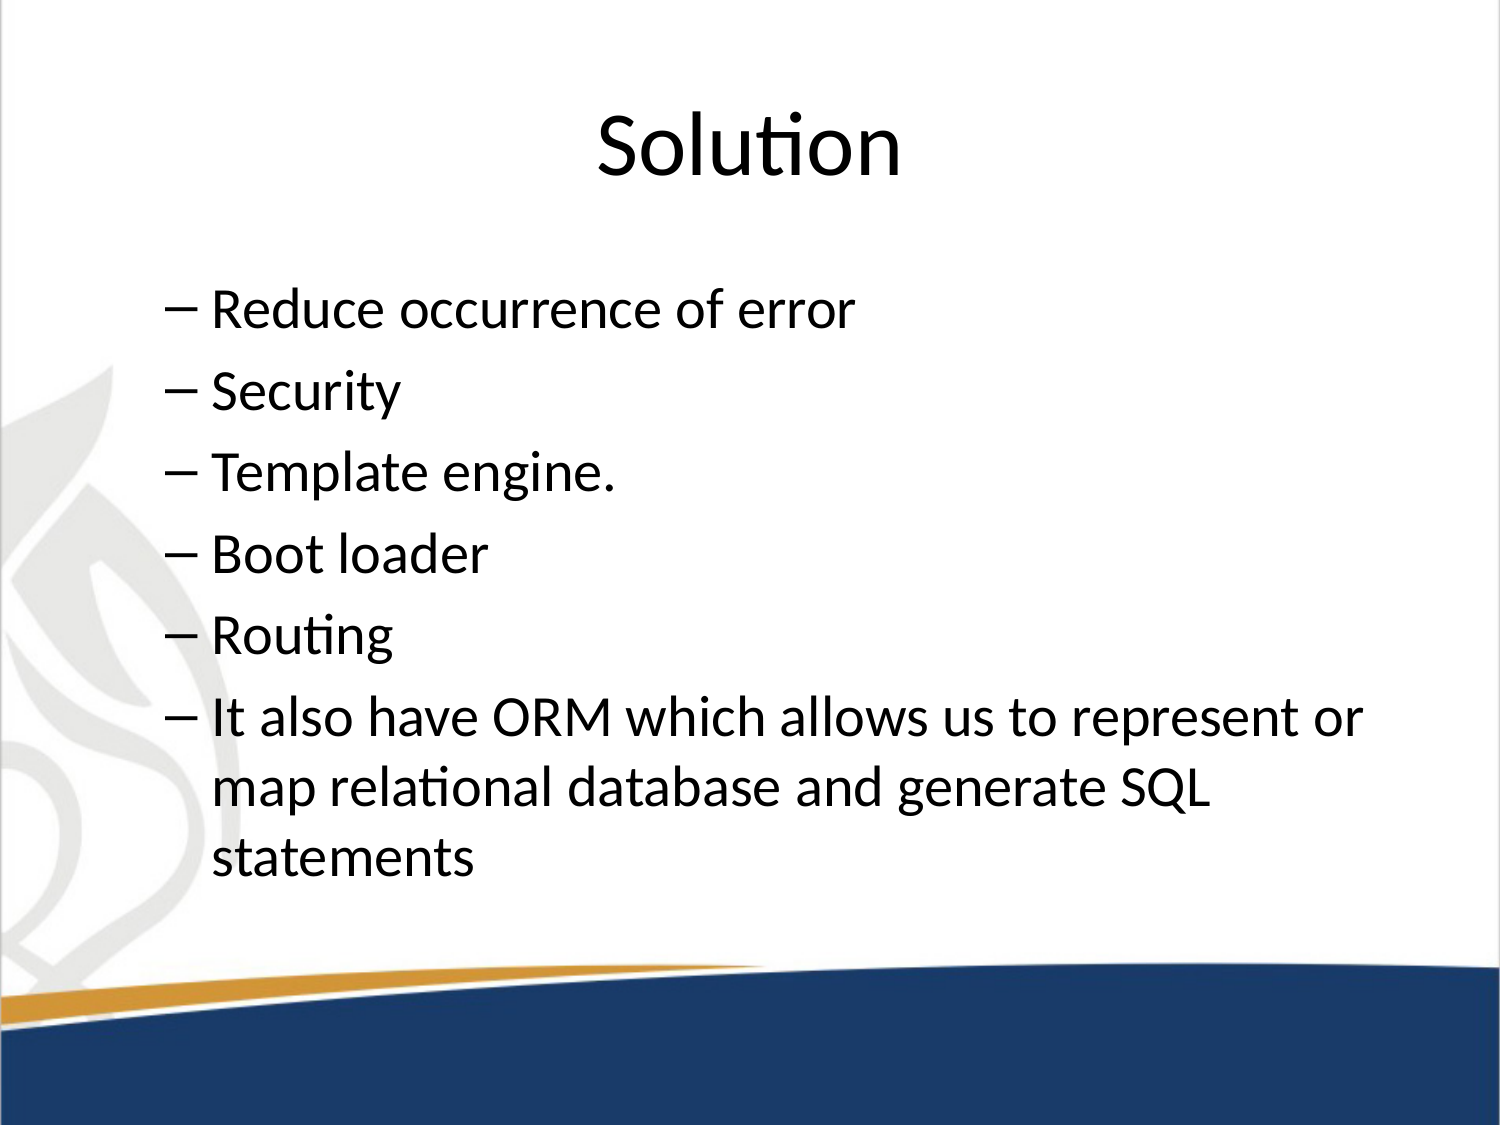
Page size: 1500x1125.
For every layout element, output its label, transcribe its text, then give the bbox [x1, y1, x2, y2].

picture [0, 0, 1500, 1125]
list Reduce occurrence of error Security Template engine. Boot loader Routing It also have ORM which allows us to represent or map relational database and generate SQL statements [75, 262, 1425, 1005]
title Solution [75, 45, 1425, 233]
